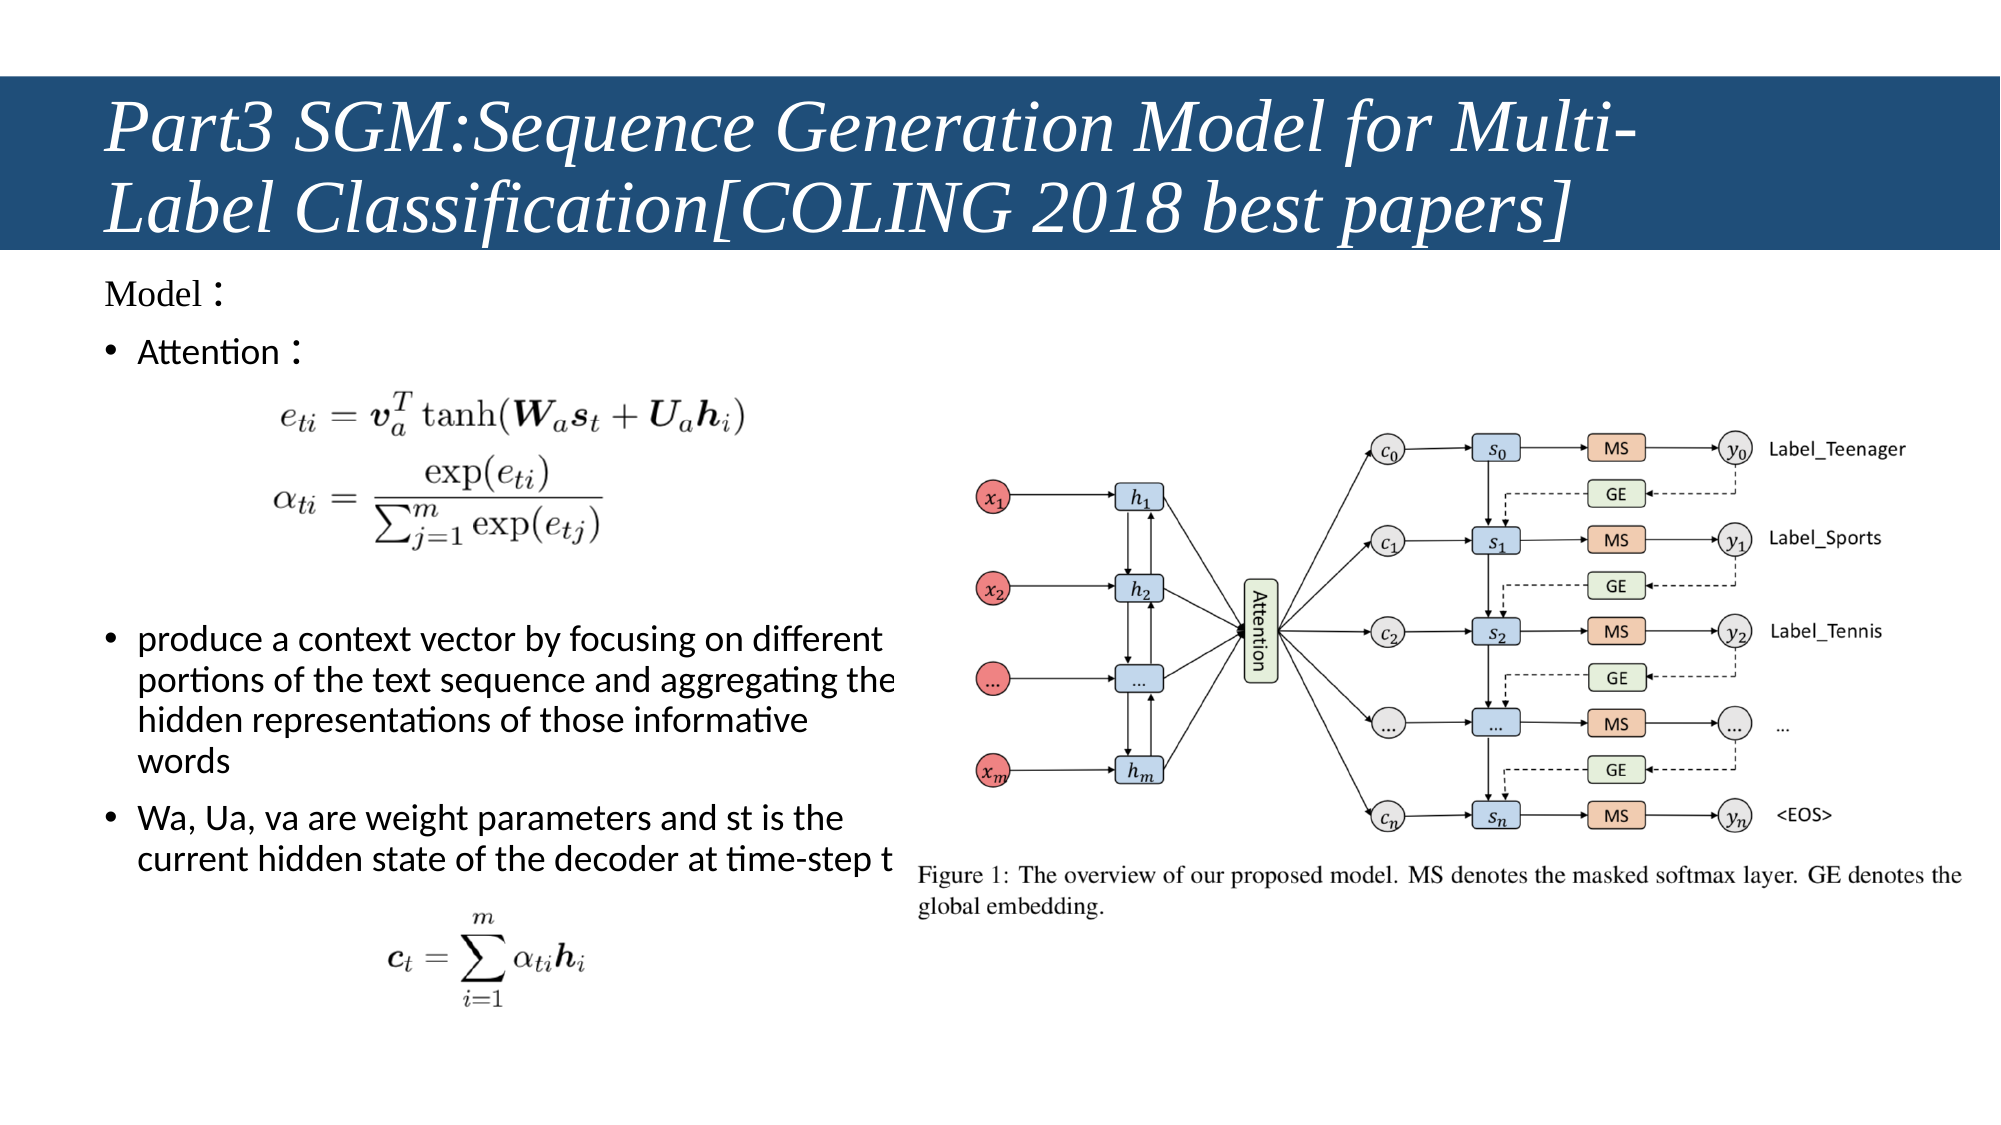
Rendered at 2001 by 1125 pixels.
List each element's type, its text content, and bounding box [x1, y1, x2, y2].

text_box [0, 75, 89, 251]
text_box [1815, 75, 2000, 251]
text_box Model： Attention： produce a context vector by focusing on different portions of the text sequence and aggregating the hidden representations of those informative words Wa, Ua, va are weight parameters and st is the current hidden state of the decoder at time-step t [89, 267, 921, 981]
title Part3 SGM:Sequence Generation Model for Multi-Label Classification[COLING 2018 best papers] [89, 59, 1815, 277]
picture [894, 383, 1986, 932]
picture [270, 383, 762, 572]
picture [377, 895, 607, 1029]
